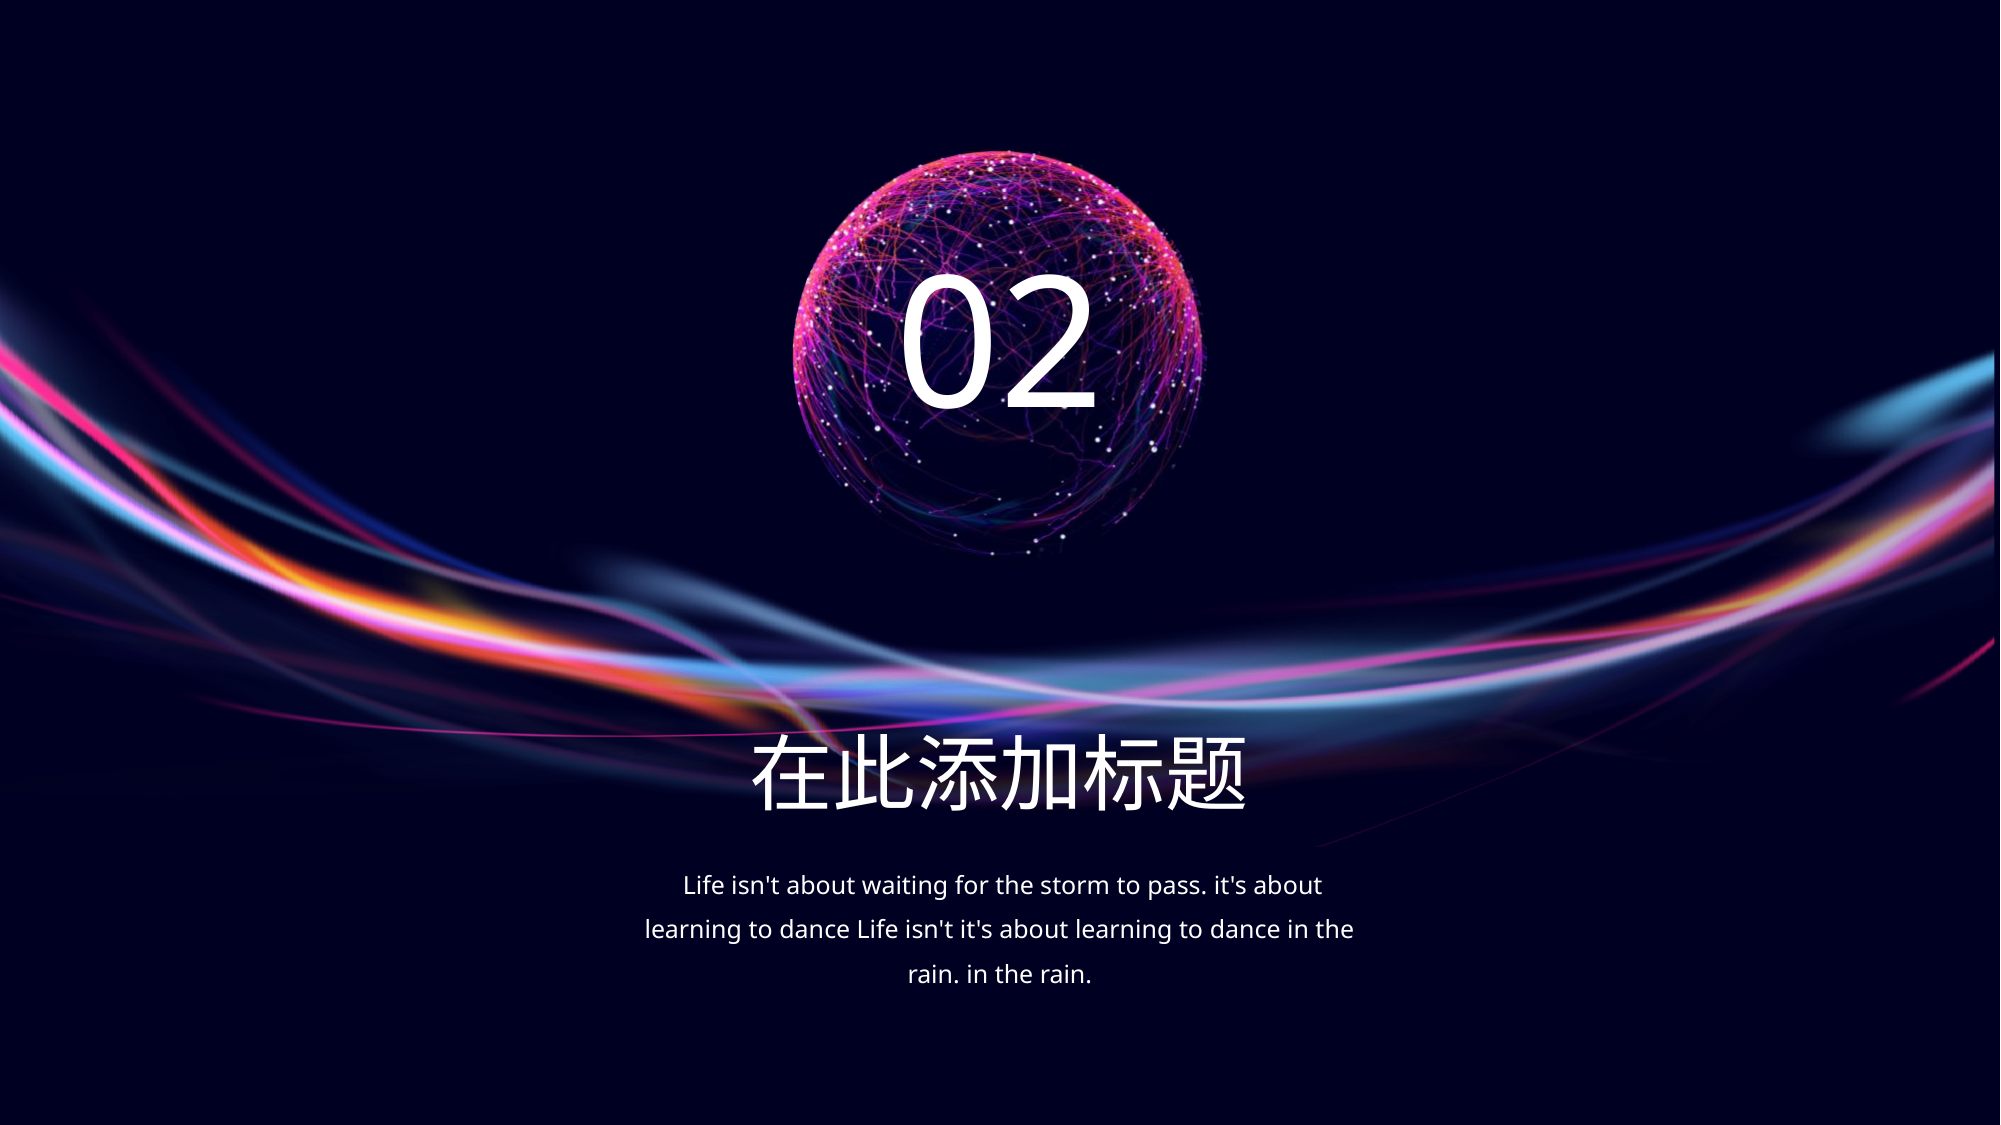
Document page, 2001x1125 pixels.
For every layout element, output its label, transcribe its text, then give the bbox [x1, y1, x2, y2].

text_box Life isn't about waiting for the storm to pass. it's about learning to dance Life isn't it's about learning to dance in the rain. in the rain. [610, 847, 1390, 997]
picture [0, 147, 1995, 847]
